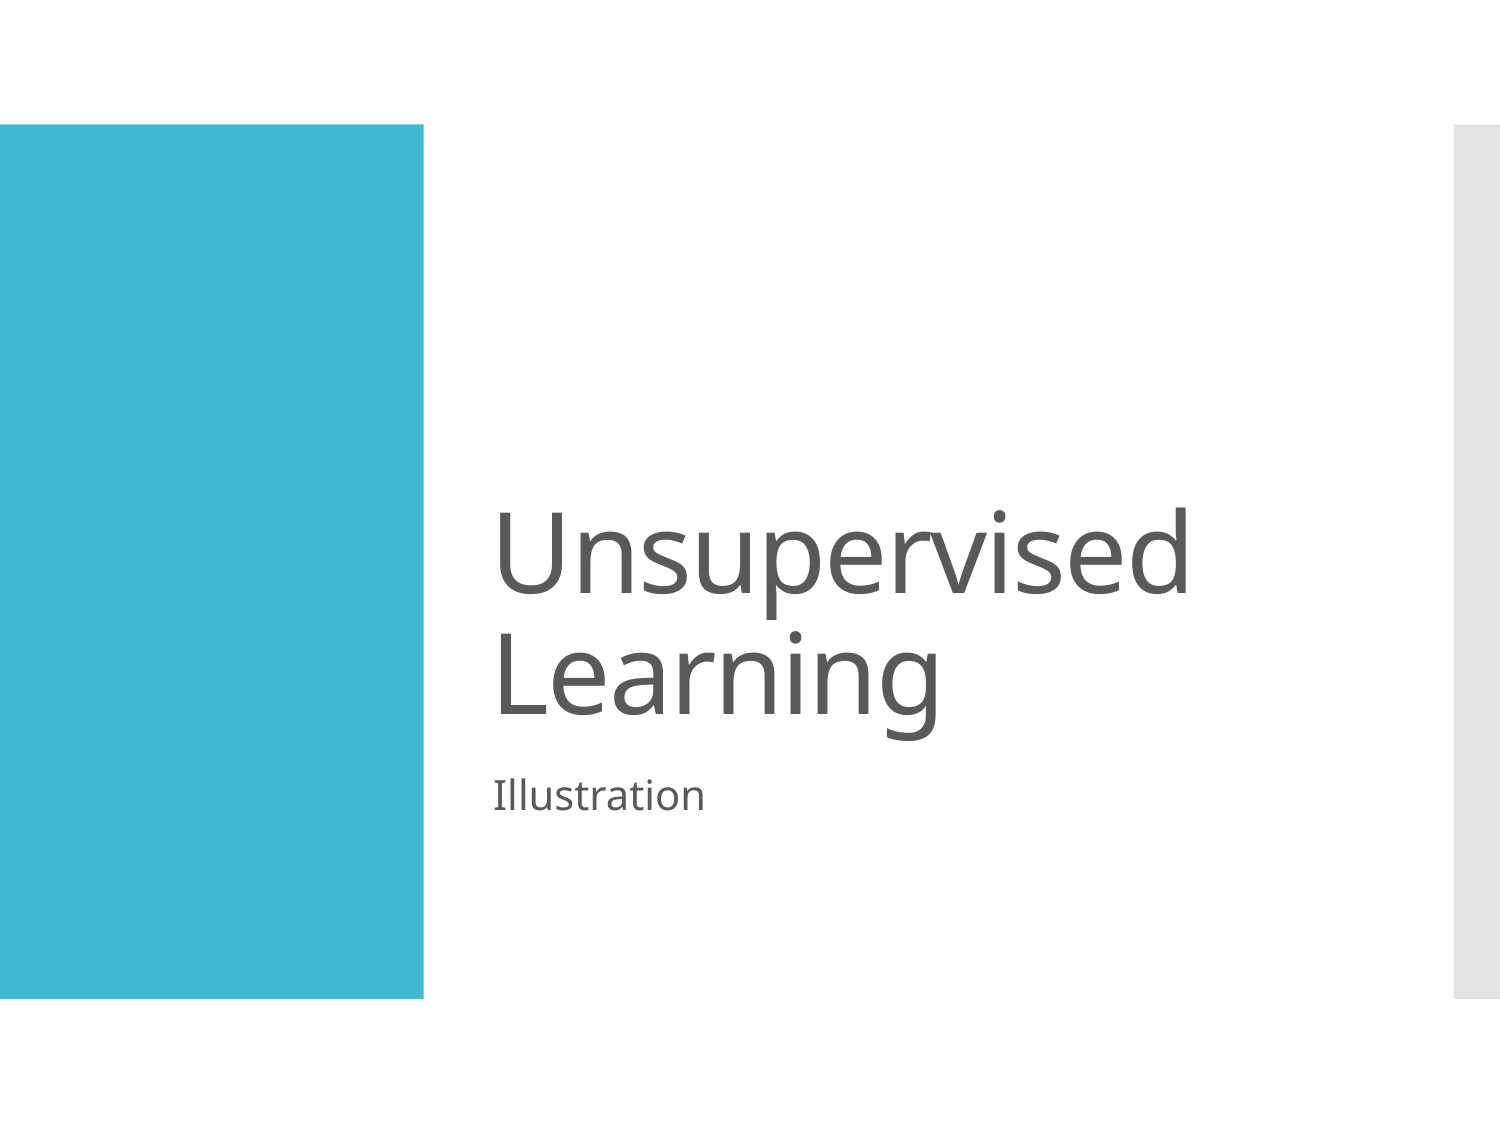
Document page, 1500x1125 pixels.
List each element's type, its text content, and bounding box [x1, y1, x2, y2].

list Illustration [478, 766, 1379, 917]
title Unsupervised Learning [475, 213, 1376, 747]
